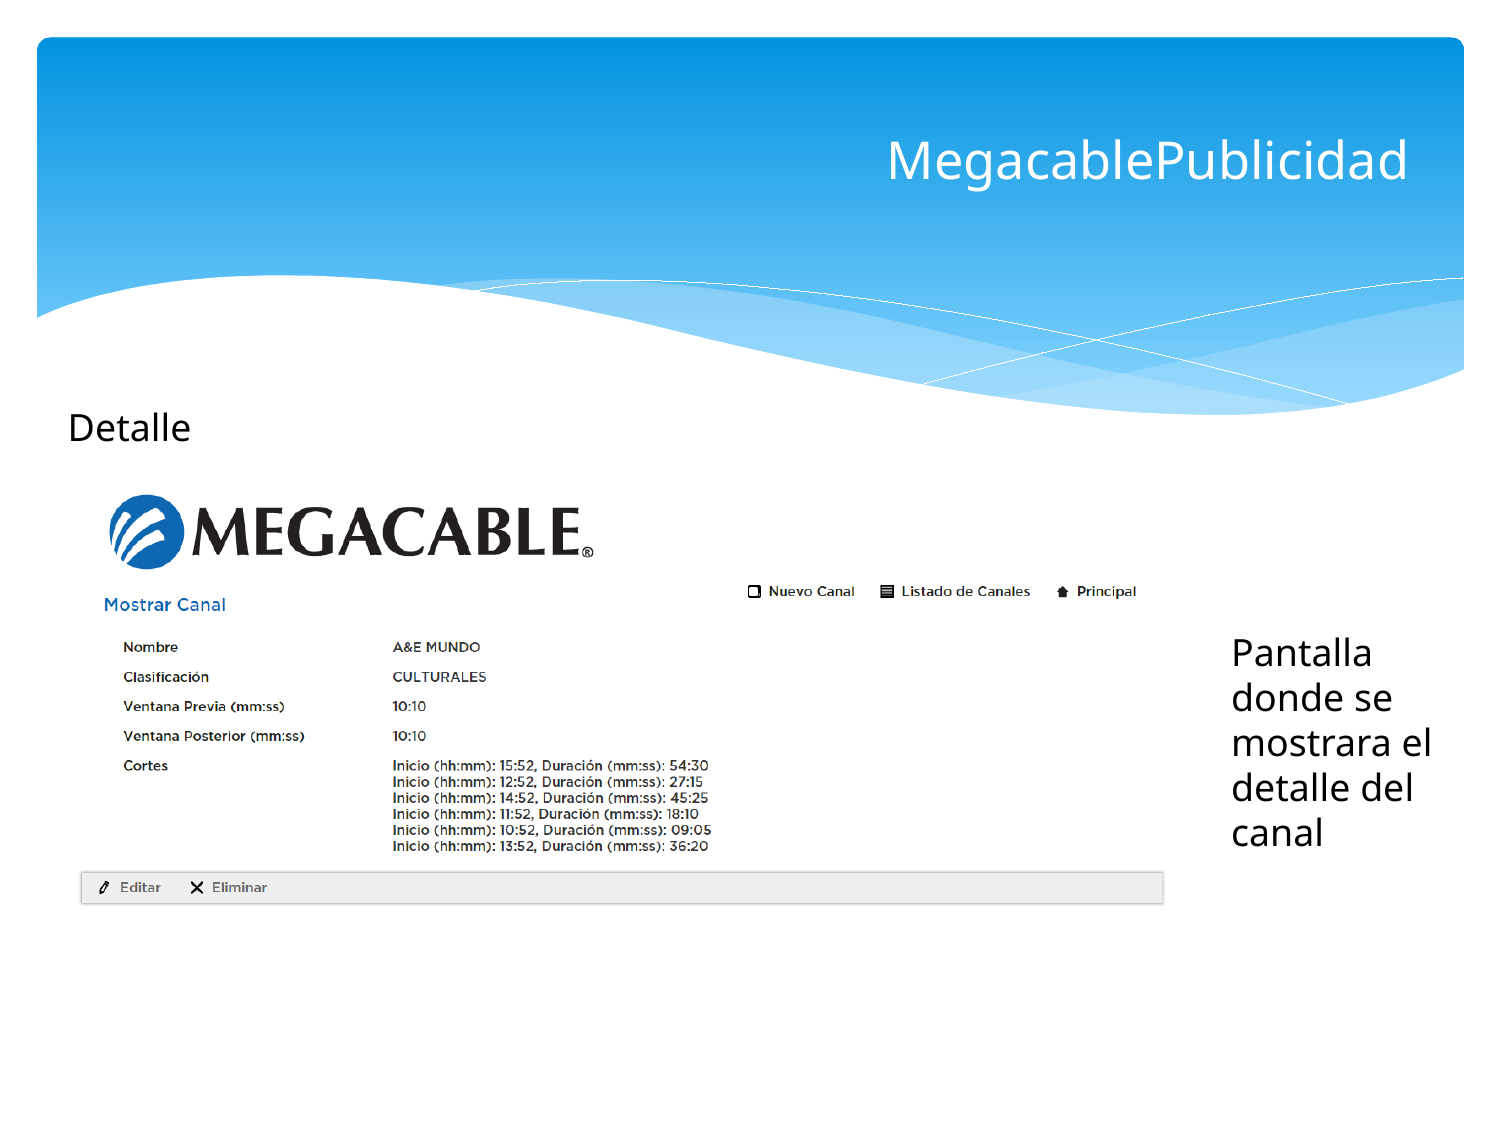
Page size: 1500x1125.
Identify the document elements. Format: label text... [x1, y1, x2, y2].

text_box Detalle [53, 397, 231, 457]
text_box Pantalla donde se mostrara el detalle del canal [1223, 621, 1500, 862]
title MegacablePublicidad [75, 55, 1425, 261]
picture [29, 491, 1217, 941]
